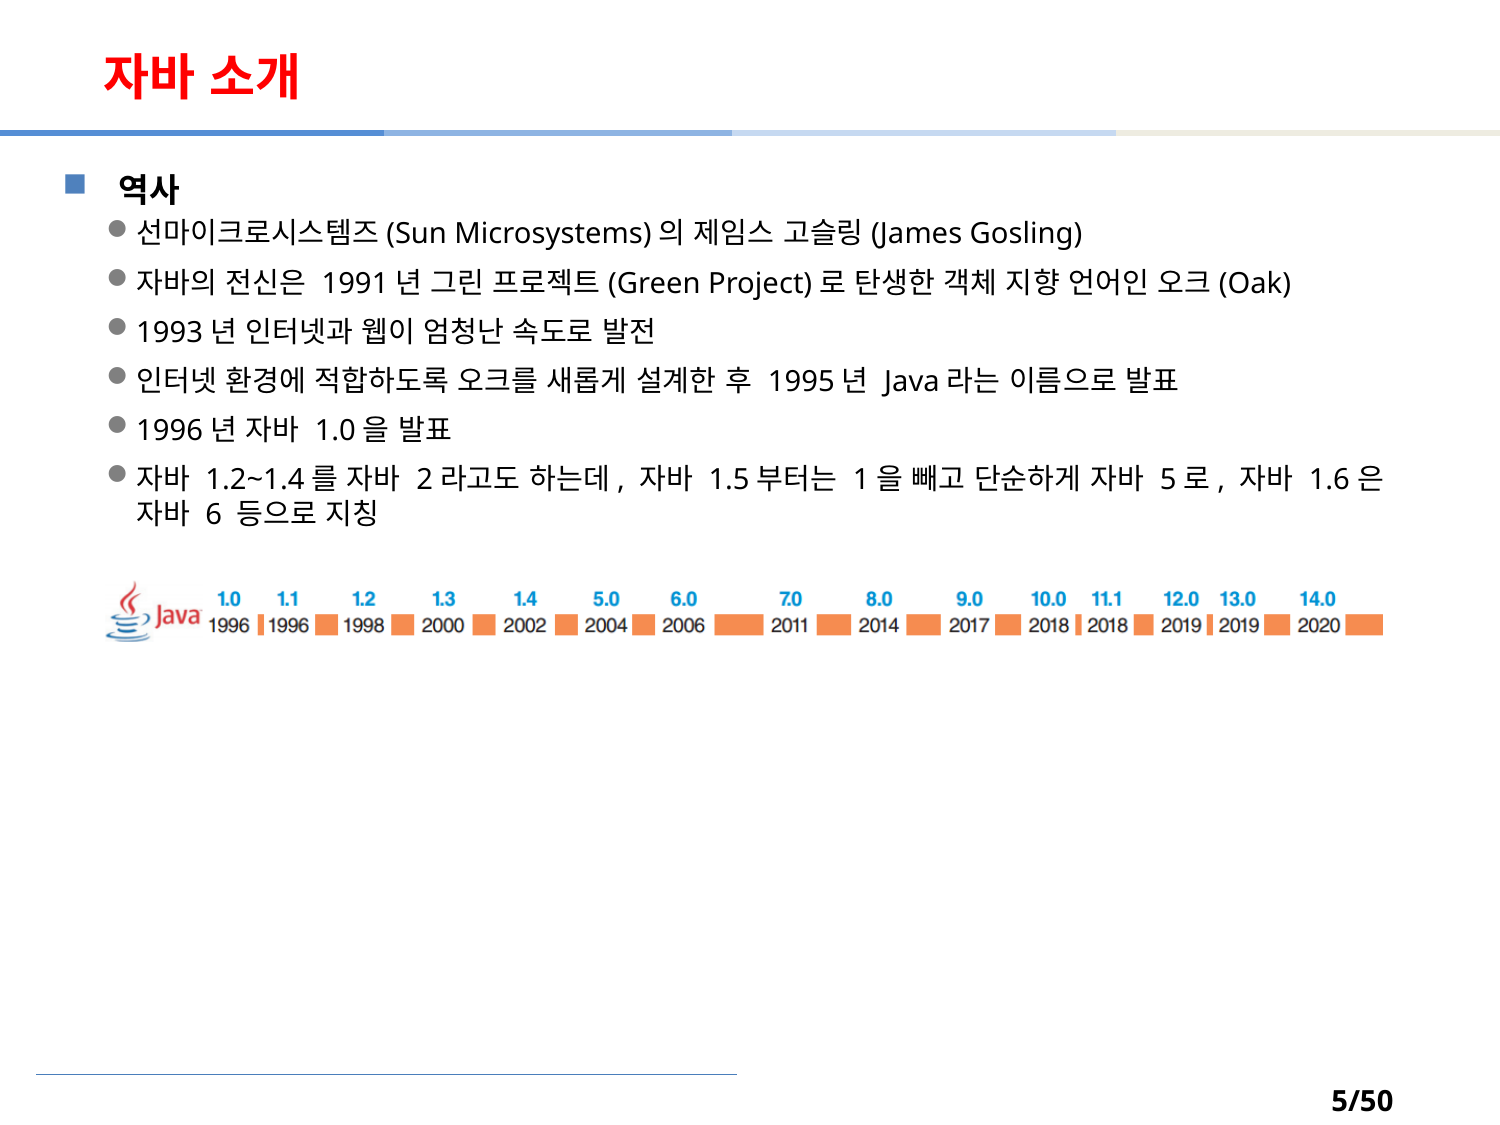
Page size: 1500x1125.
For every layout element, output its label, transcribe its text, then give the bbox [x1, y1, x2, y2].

list 역사 선마이크로시스템즈(Sun Microsystems)의 제임스 고슬링(James Gosling) 자바의 전신은 1991년 그린 프로젝트(Green Project)로 탄생한 객체 지향 언어인 오크(Oak) 1993년 인터넷과 웹이 엄청난 속도로 발전 인터넷 환경에 적합하도록 오크를 새롭게 설계한 후 1995년 Java라는 이름으로 발표 1996년 자바 1.0을 발표 자바 1.2~1.4를 자바 2라고도 하는데, 자바 1.5부터는 1을 빼고 단순하게 자바 5로, 자바 1.6은 자바 6 등으로 지칭 [47, 141, 1428, 1047]
picture [93, 572, 1383, 647]
title 자바 소개 [88, 30, 1330, 121]
